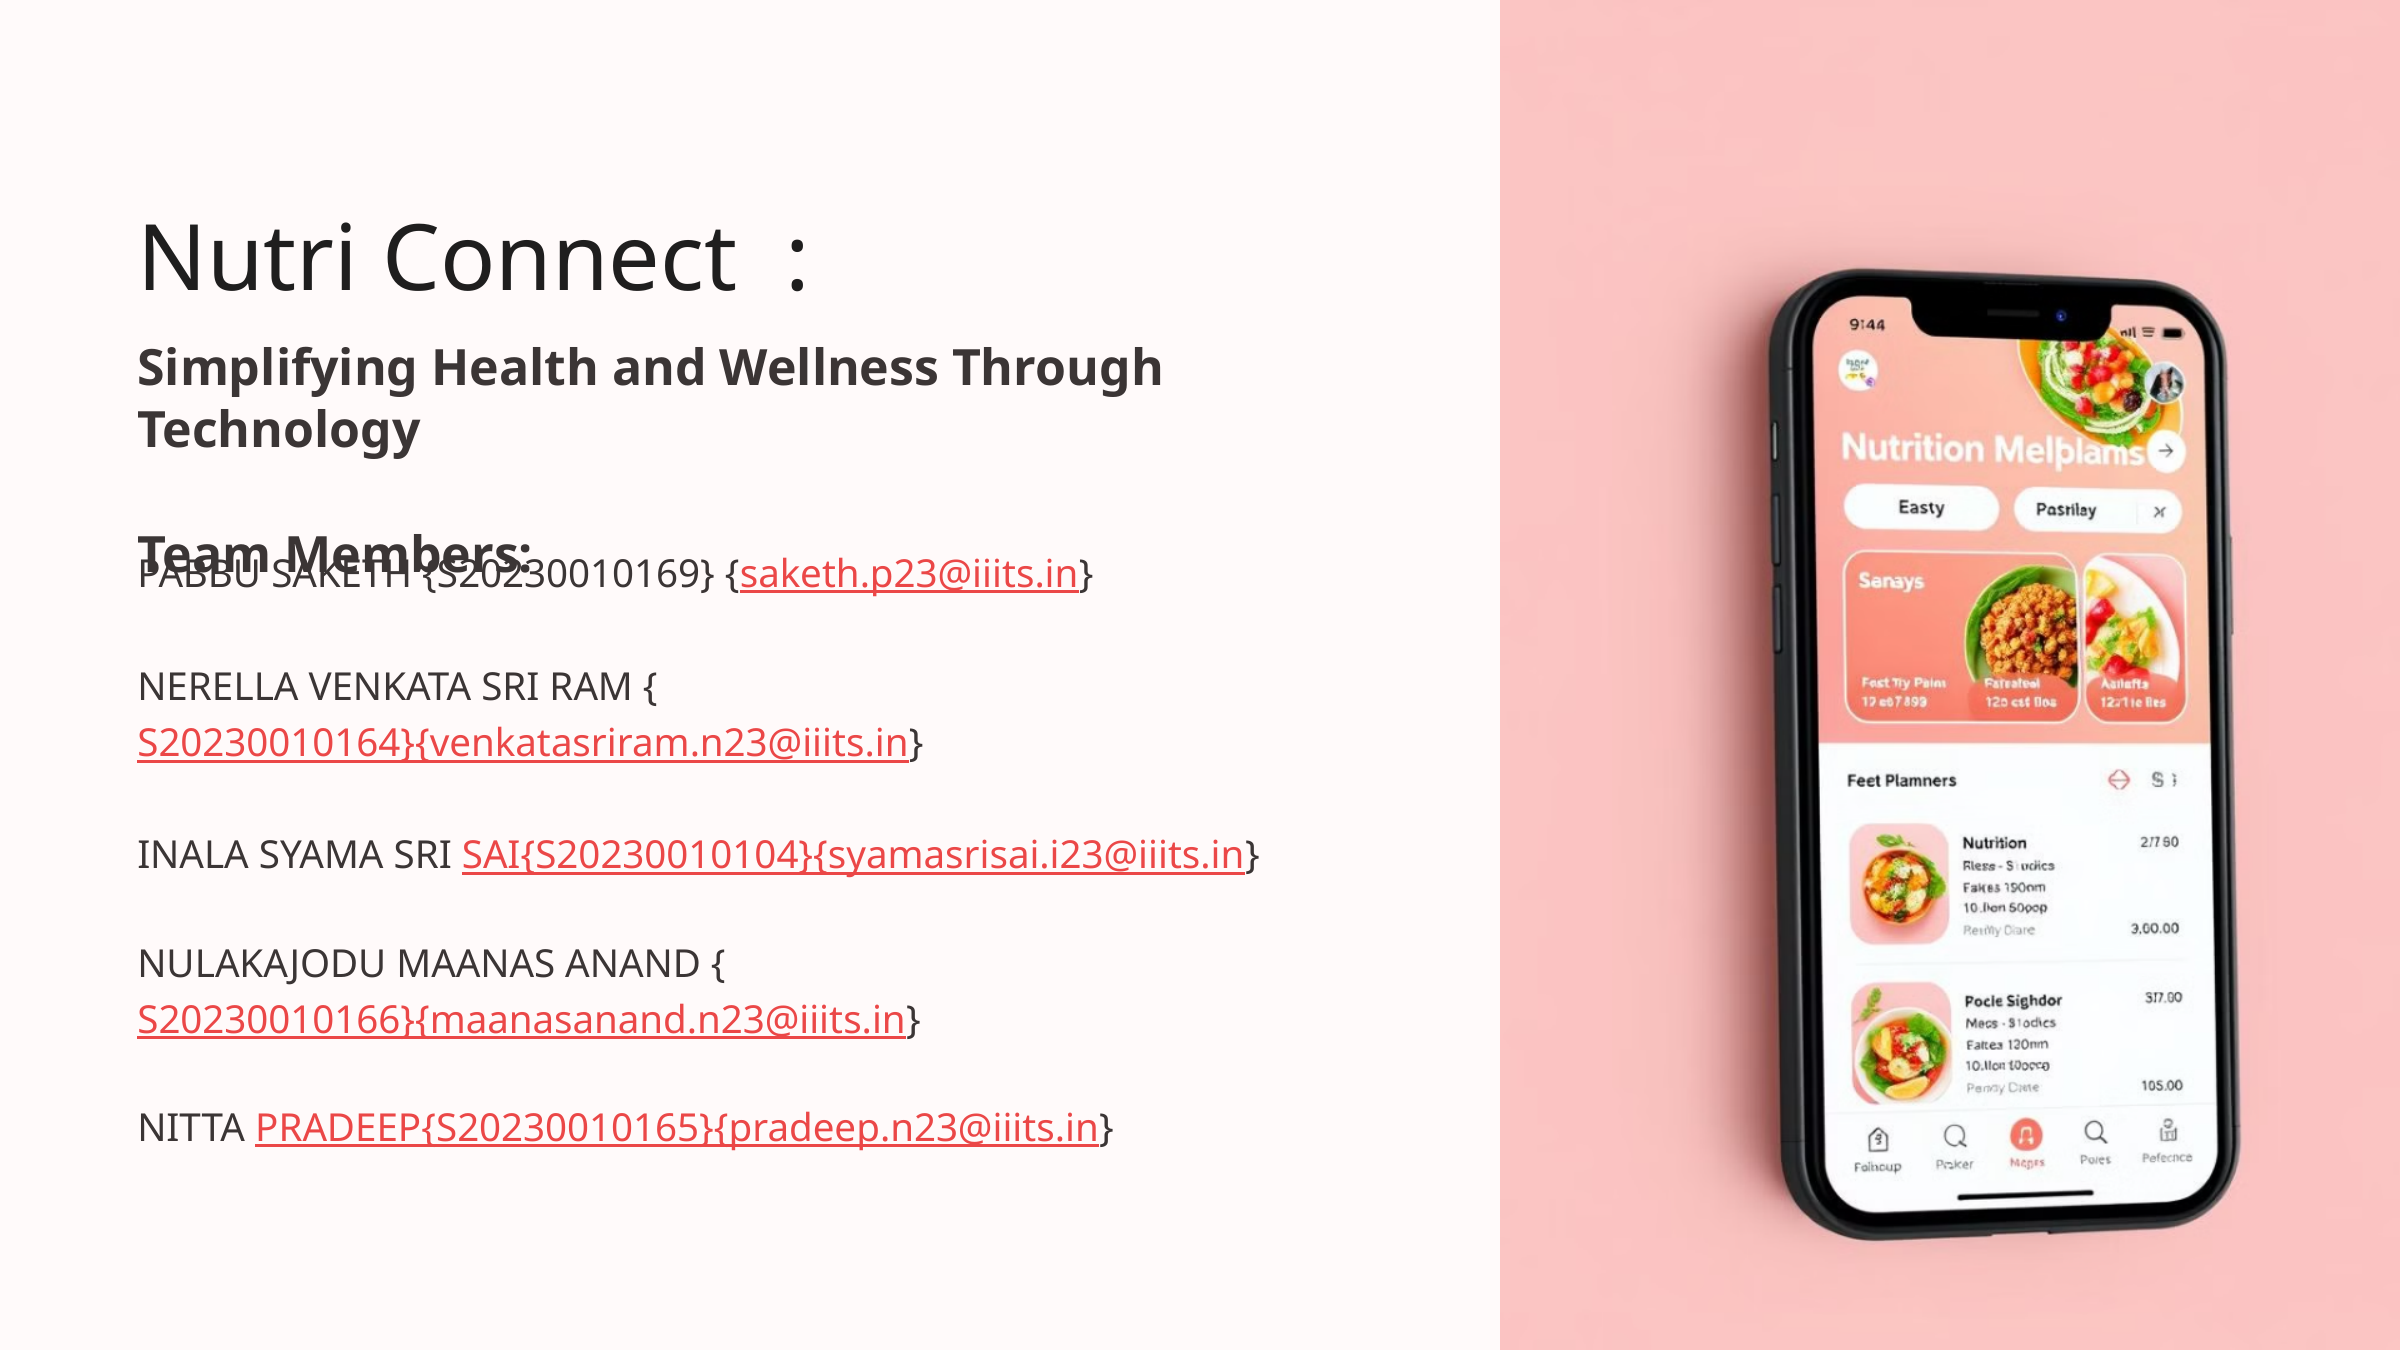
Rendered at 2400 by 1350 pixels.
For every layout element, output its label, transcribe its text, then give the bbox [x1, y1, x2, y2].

text_box INALA SYAMA SRI SAI{S20230010104}{syamasrisai.i23@iiits.in} [137, 820, 1363, 884]
text_box Simplifying Health and Wellness Through Technology Team Members: [137, 332, 1422, 539]
picture [1499, 0, 2400, 1350]
text_box NERELLA VENKATA SRI RAM {S20230010164}{venkatasriram.n23@iiits.in} [137, 645, 1363, 772]
text_box PABBU SAKETH {S20230010169} {saketh.p23@iiits.in} [137, 538, 1363, 602]
text_box NITTA PRADEEP{S20230010165}{pradeep.n23@iiits.in} [137, 1092, 1363, 1156]
text_box Nutri Connect : [137, 194, 1097, 311]
text_box NULAKAJODU MAANAS ANAND {S20230010166}{maanasanand.n23@iiits.in} [137, 922, 1363, 1049]
